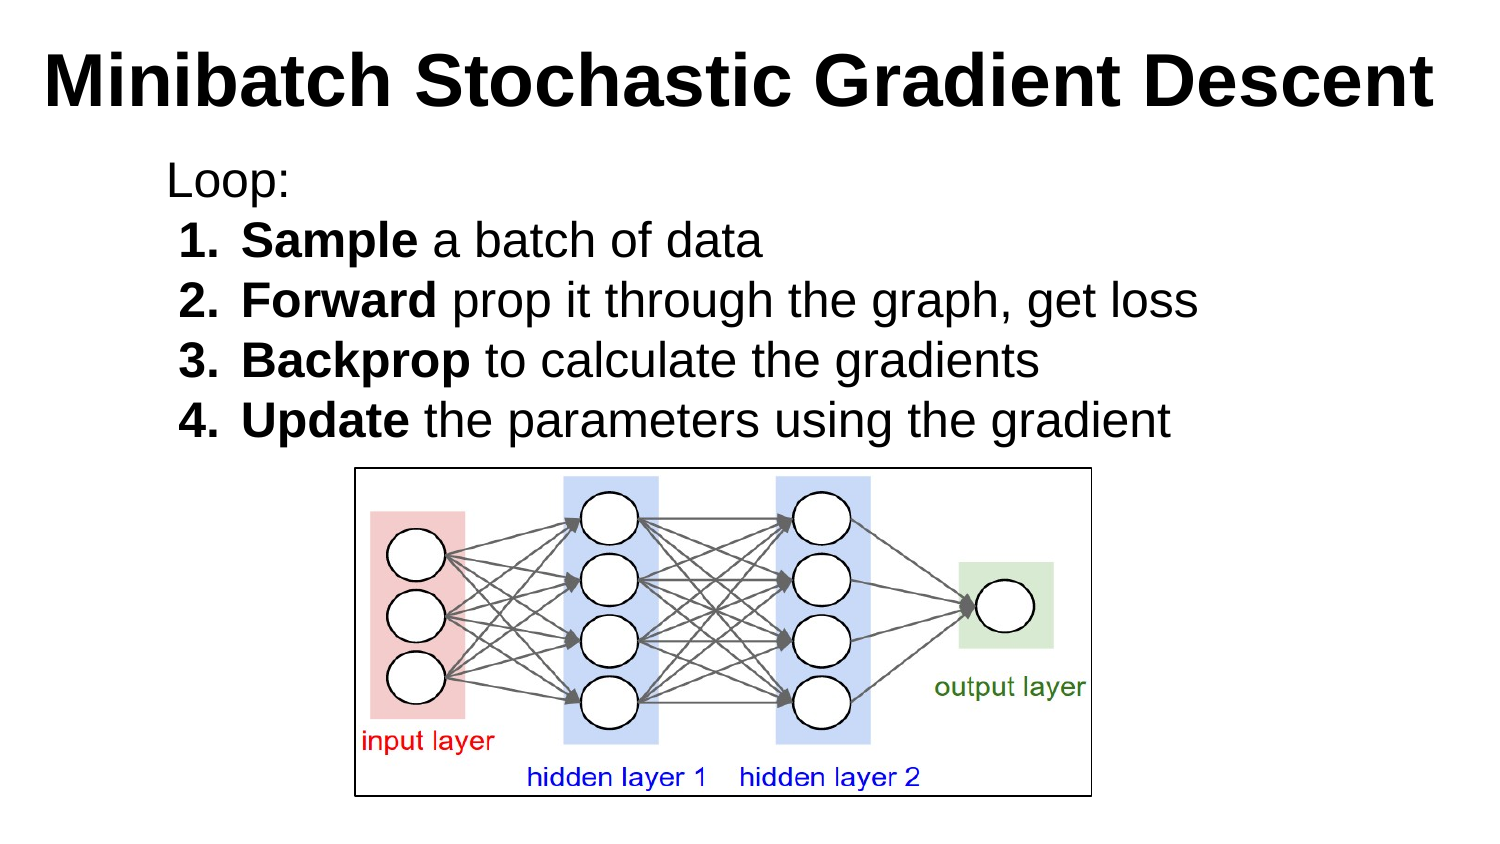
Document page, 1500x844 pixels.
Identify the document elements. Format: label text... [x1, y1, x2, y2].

text_box Loop: Sample a batch of data Forward prop it through the graph, get loss Backprop to calculate the gradients Update the parameters using the gradient [150, 132, 1491, 622]
picture [355, 468, 1091, 796]
text_box Minibatch Stochastic Gradient Descent [29, 16, 1454, 133]
